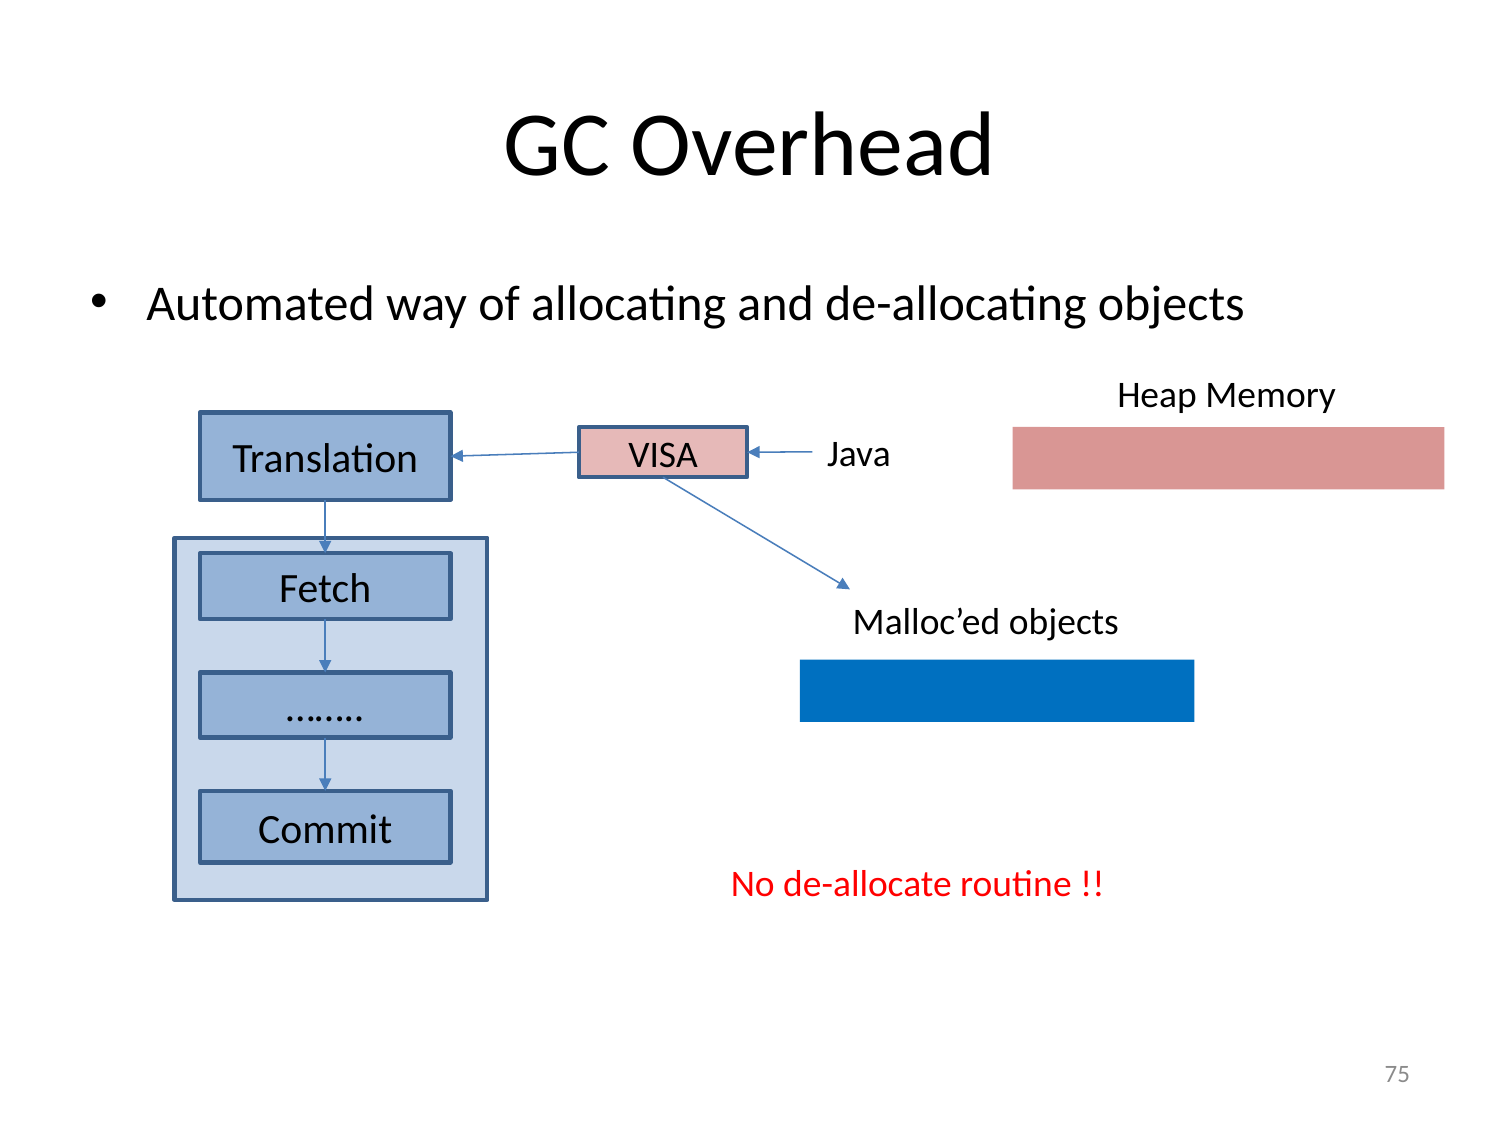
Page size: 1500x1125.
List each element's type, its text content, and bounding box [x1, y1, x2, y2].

list Automated way of allocating and de-allocating objects [75, 262, 1425, 1005]
text_box Commit [198, 789, 453, 865]
text_box No de-allocate routine !! [716, 851, 1120, 912]
text_box Translation [198, 410, 453, 502]
text_box [1048, 425, 1446, 492]
text_box Java [812, 421, 906, 482]
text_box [662, 476, 851, 590]
text_box Fetch [198, 551, 453, 621]
title GC Overhead [75, 45, 1425, 233]
text_box [1010, 425, 1052, 491]
slide_number 75 [1074, 1042, 1425, 1103]
text_box Heap Memory [1102, 362, 1352, 423]
text_box [798, 657, 1196, 724]
text_box Malloc’ed objects [837, 589, 1135, 650]
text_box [450, 451, 580, 457]
text_box VISA [577, 425, 749, 479]
text_box …….. [198, 670, 453, 740]
